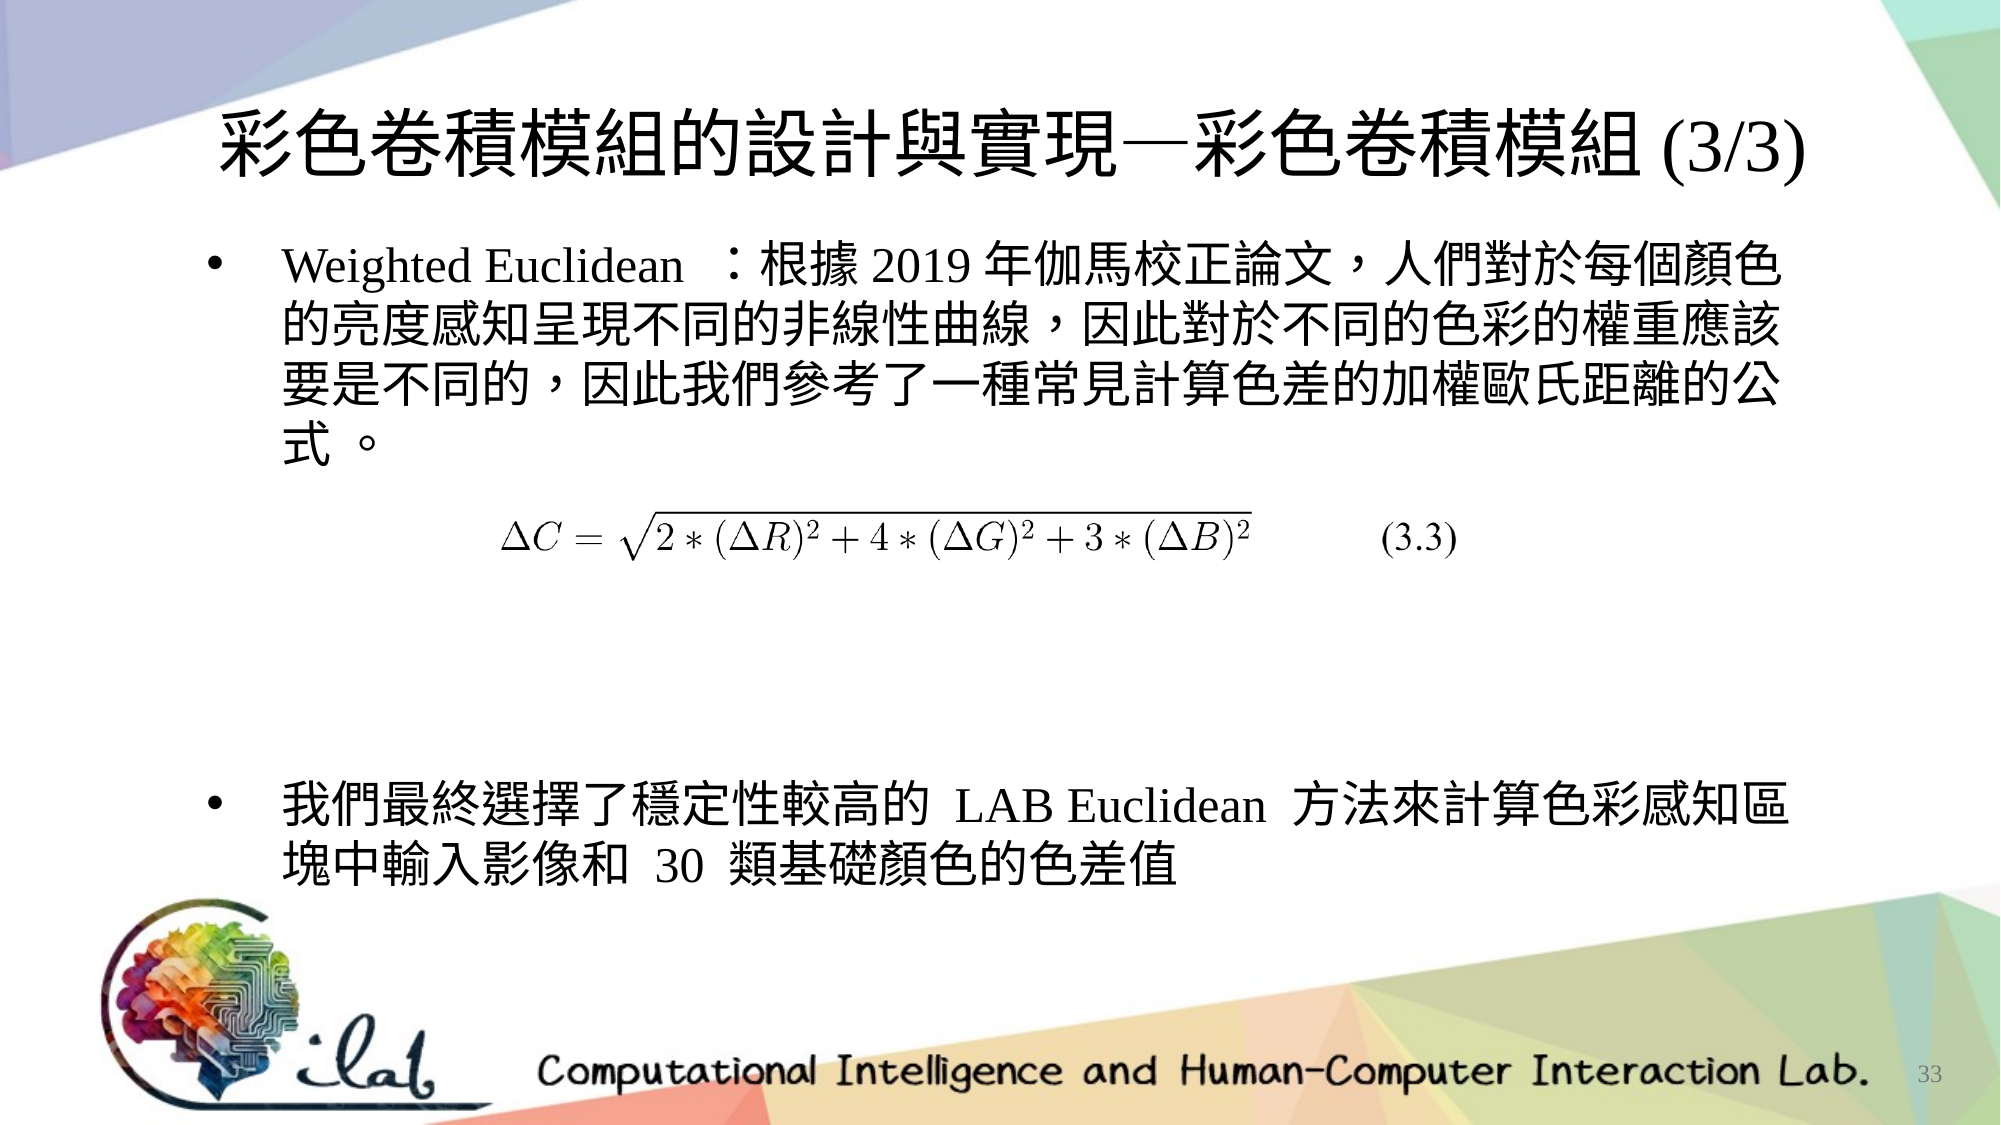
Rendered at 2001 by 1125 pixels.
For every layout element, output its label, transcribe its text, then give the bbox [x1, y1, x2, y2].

picture [0, 0, 2001, 1125]
text_box Weighted Euclidean ：根據2019年伽馬校正論文，人們對於每個顏色的亮度感知呈現不同的非線性曲線，因此對於不同的色彩的權重應該要是不同的，因此我們參考了一種常見計算色差的加權歐氏距離的公式 。 我們最終選擇了穩定性較高的 LAB Euclidean 方法來計算色彩感知區塊中輸入影像和 30 類基礎顏色的色差值 [191, 225, 1835, 900]
slide_number 33 [1507, 1042, 1958, 1103]
text_box 彩色卷積模組的設計與實現—彩色卷積模組(3/3) [204, 88, 1823, 194]
